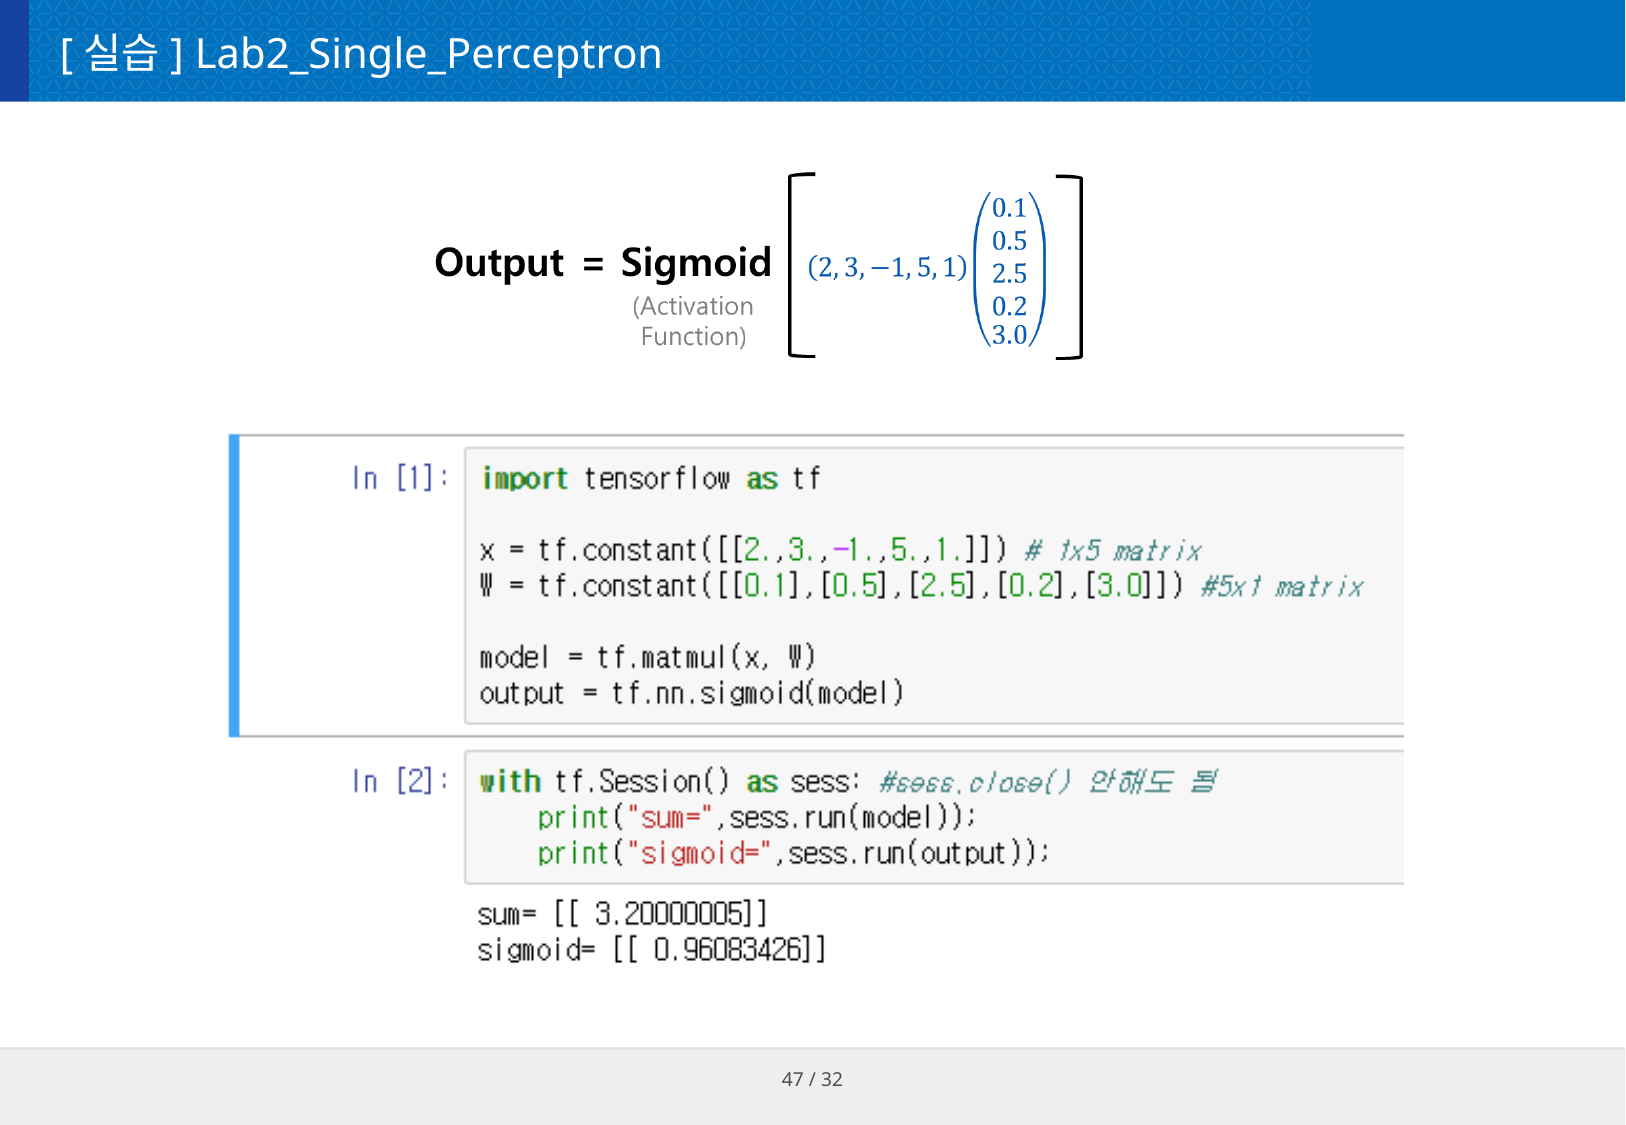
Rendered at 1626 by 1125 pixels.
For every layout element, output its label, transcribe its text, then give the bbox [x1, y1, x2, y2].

picture [0, 0, 1626, 1125]
title [실습] Lab2_Single_Perceptron [44, 19, 943, 81]
